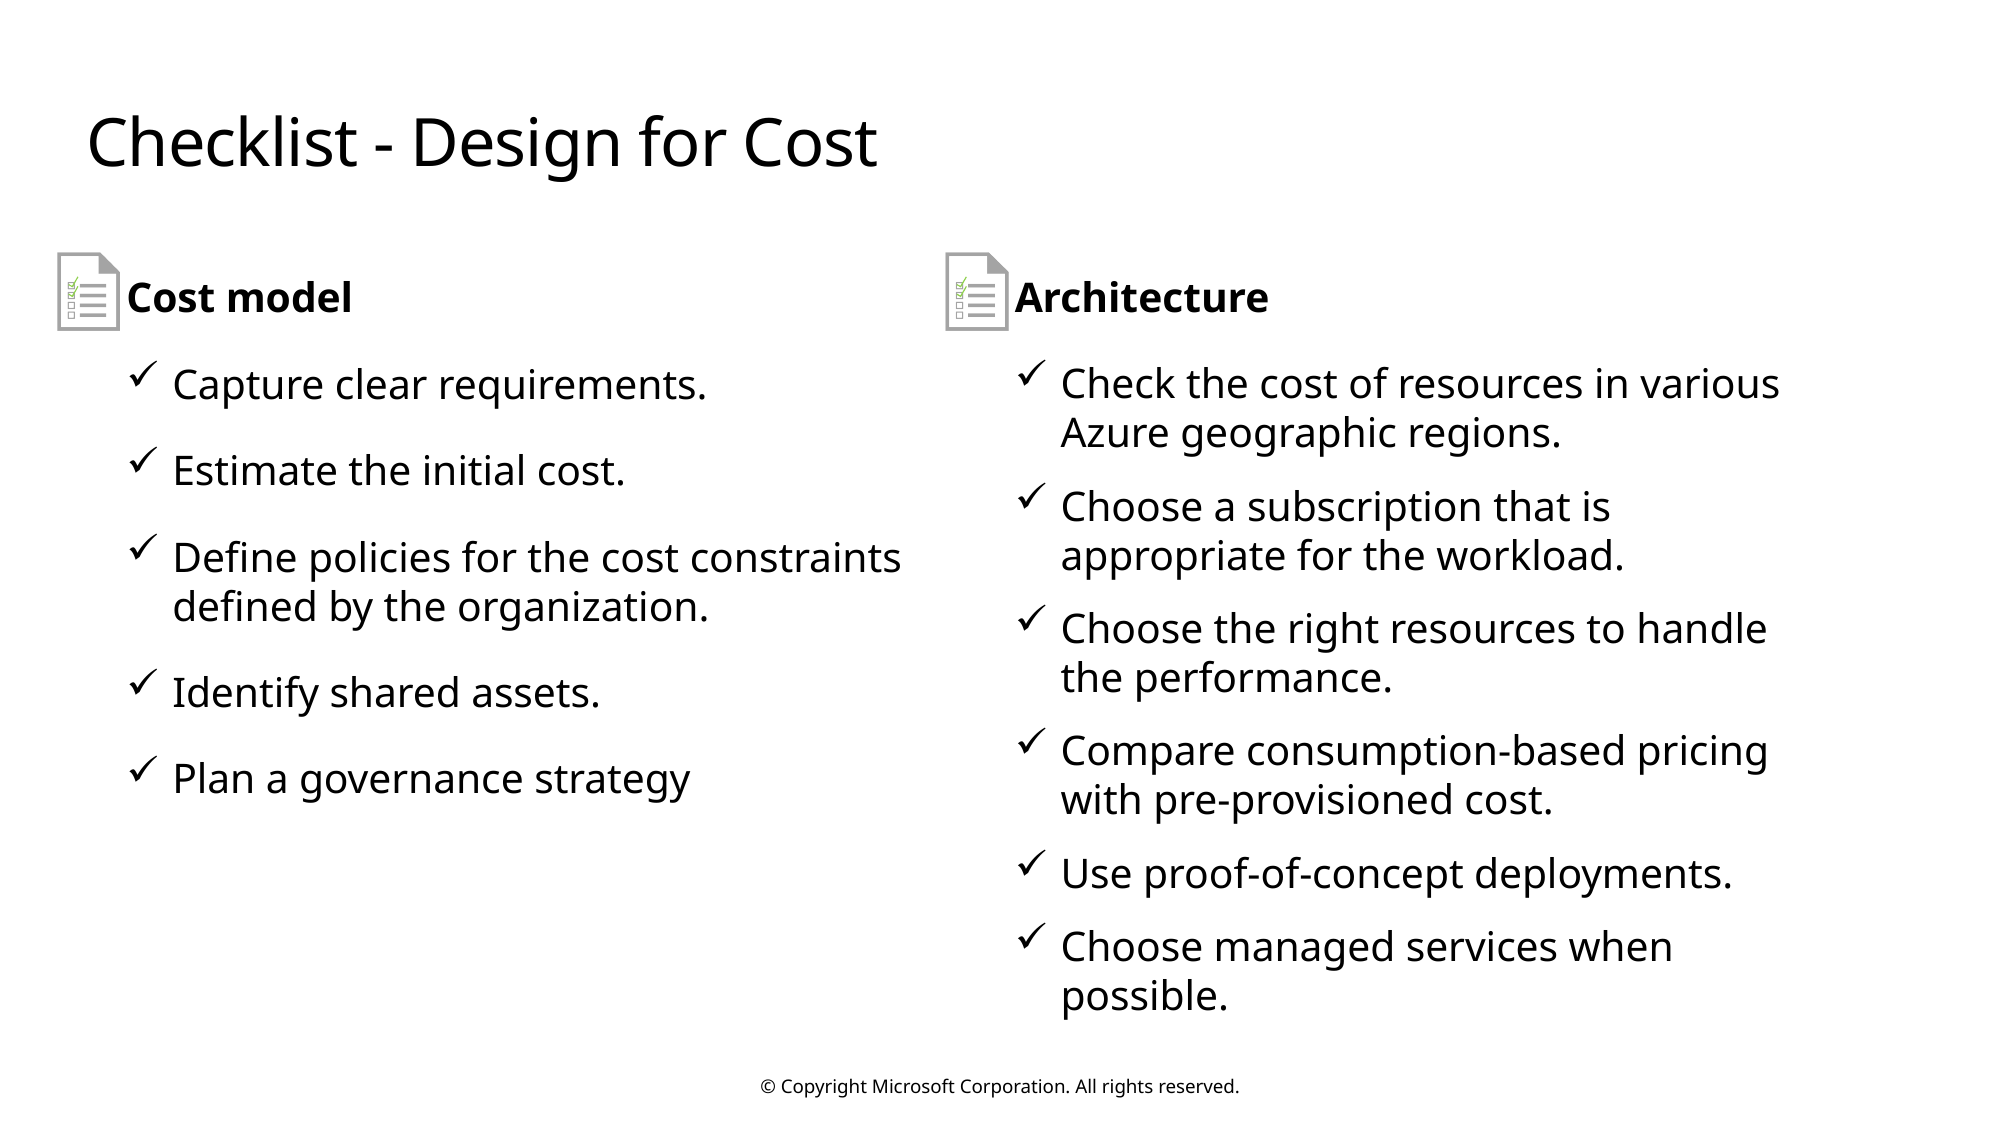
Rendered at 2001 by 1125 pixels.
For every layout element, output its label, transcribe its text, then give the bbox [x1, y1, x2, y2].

text_box Cost model Capture clear requirements. Estimate the initial cost. Define policies for the cost constraints defined by the organization. Identify shared assets. Plan a governance strategy [111, 264, 936, 810]
picture [935, 250, 1019, 333]
picture [47, 250, 131, 333]
text_box Architecture Check the cost of resources in various Azure geographic regions. Choose a subscription that is appropriate for the workload. Choose the right resources to handle the performance. Compare consumption-based pricing with pre-provisioned cost. Use proof-of-concept deployments. Choose managed services when possible. [999, 264, 1825, 1027]
title Checklist - Design for Cost [86, 94, 1942, 161]
